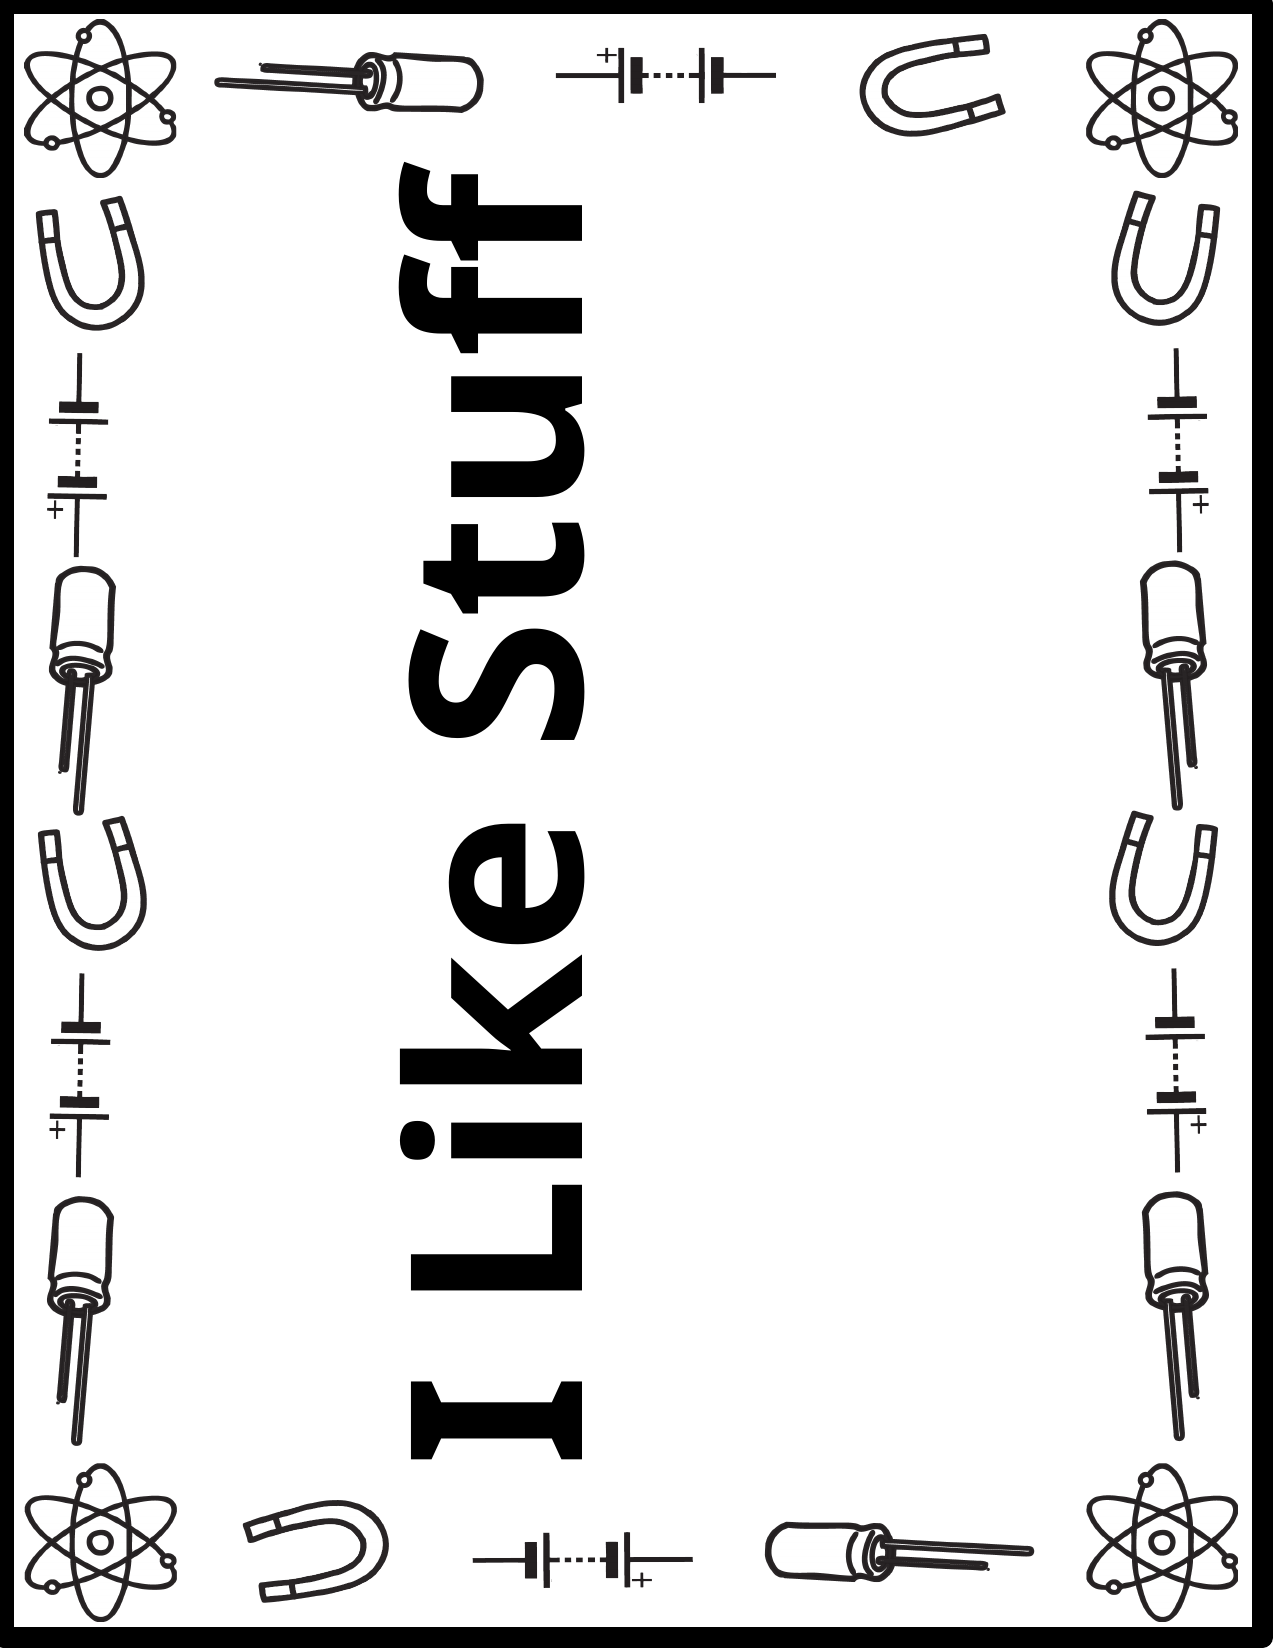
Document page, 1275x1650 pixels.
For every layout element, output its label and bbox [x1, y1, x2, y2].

picture [24, 19, 1238, 1622]
text_box [3, 3, 1263, 1638]
